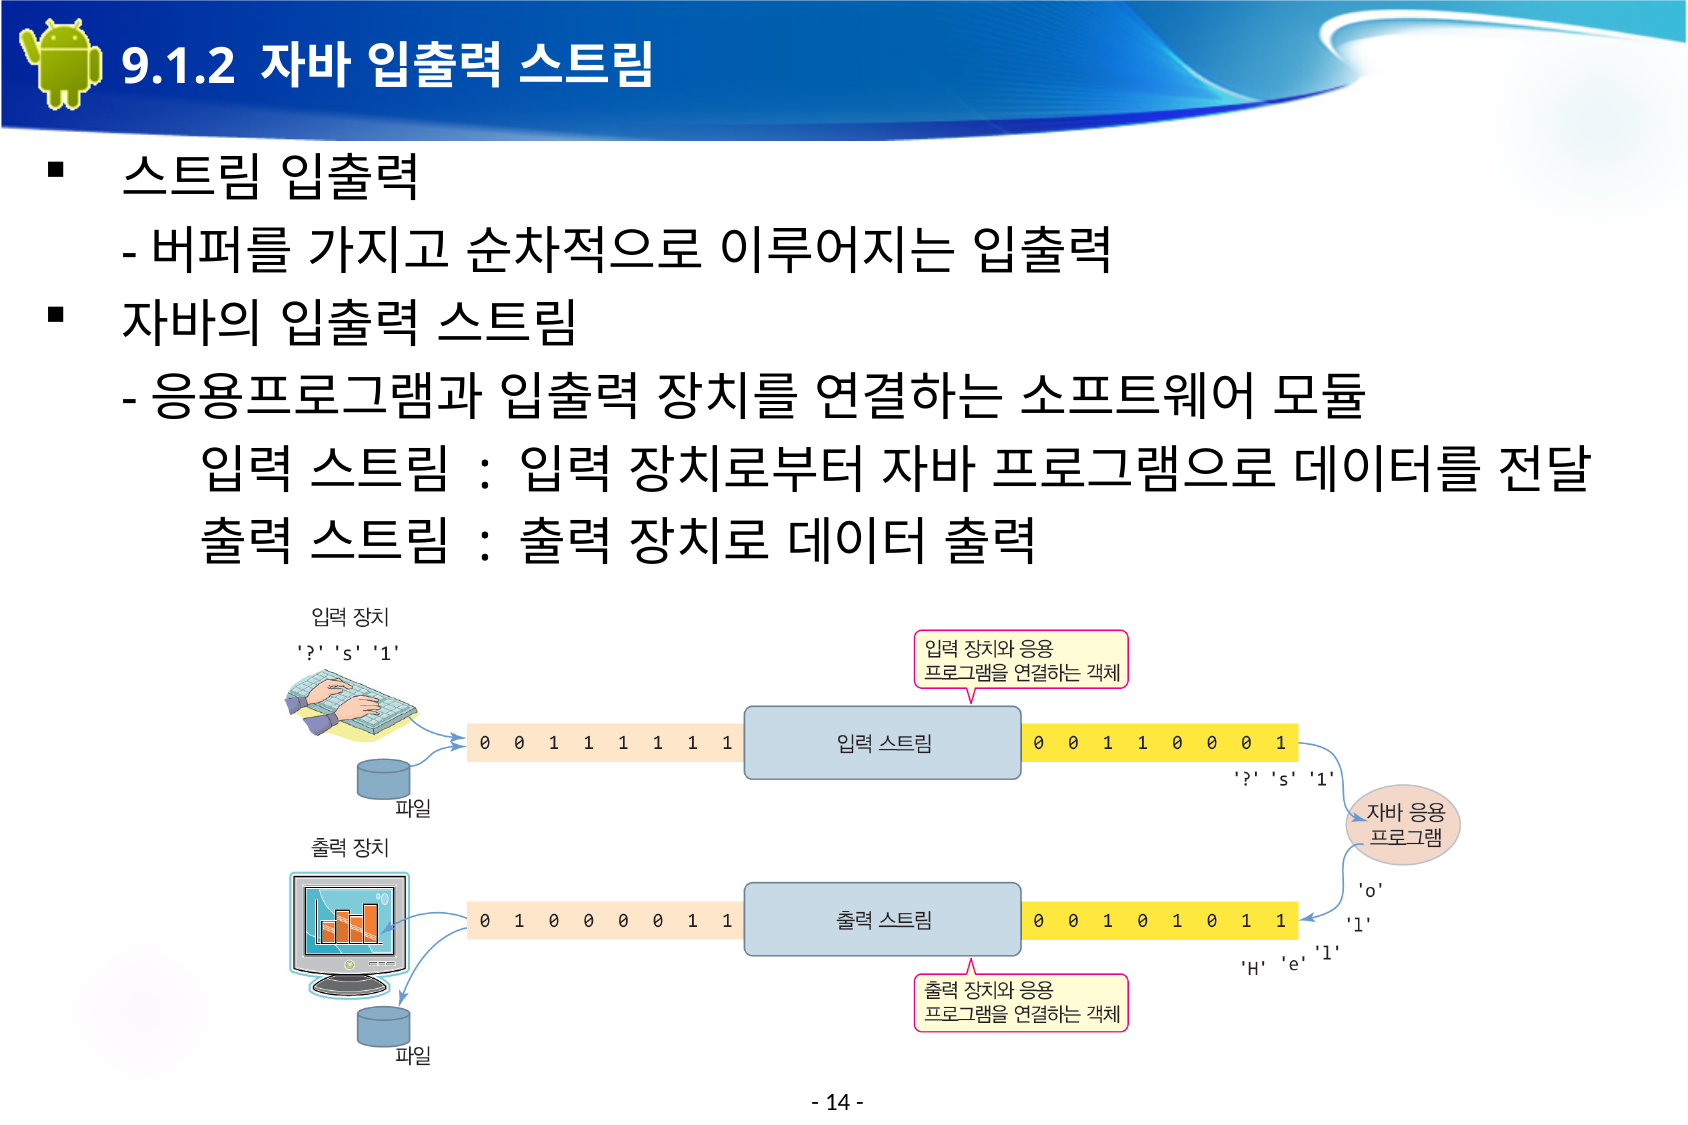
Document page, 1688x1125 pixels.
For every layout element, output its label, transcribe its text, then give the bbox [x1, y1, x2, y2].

picture [0, 0, 1688, 141]
list 스트림 입출력 -버퍼를 가지고 순차적으로 이루어지는 입출력 자바의 입출력 스트림 -응용프로그램과 입출력 장치를 연결하는 소프트웨어 모듈 입력 스트림 : 입력 장치로부터 자바 프로그램으로 데이터를 전달 출력 스트림 : 출력 장치로 데이터 출력 [28, 136, 1671, 587]
title 9.1.2 자바 입출력 스트림 [120, 31, 725, 96]
picture [252, 585, 1487, 1084]
